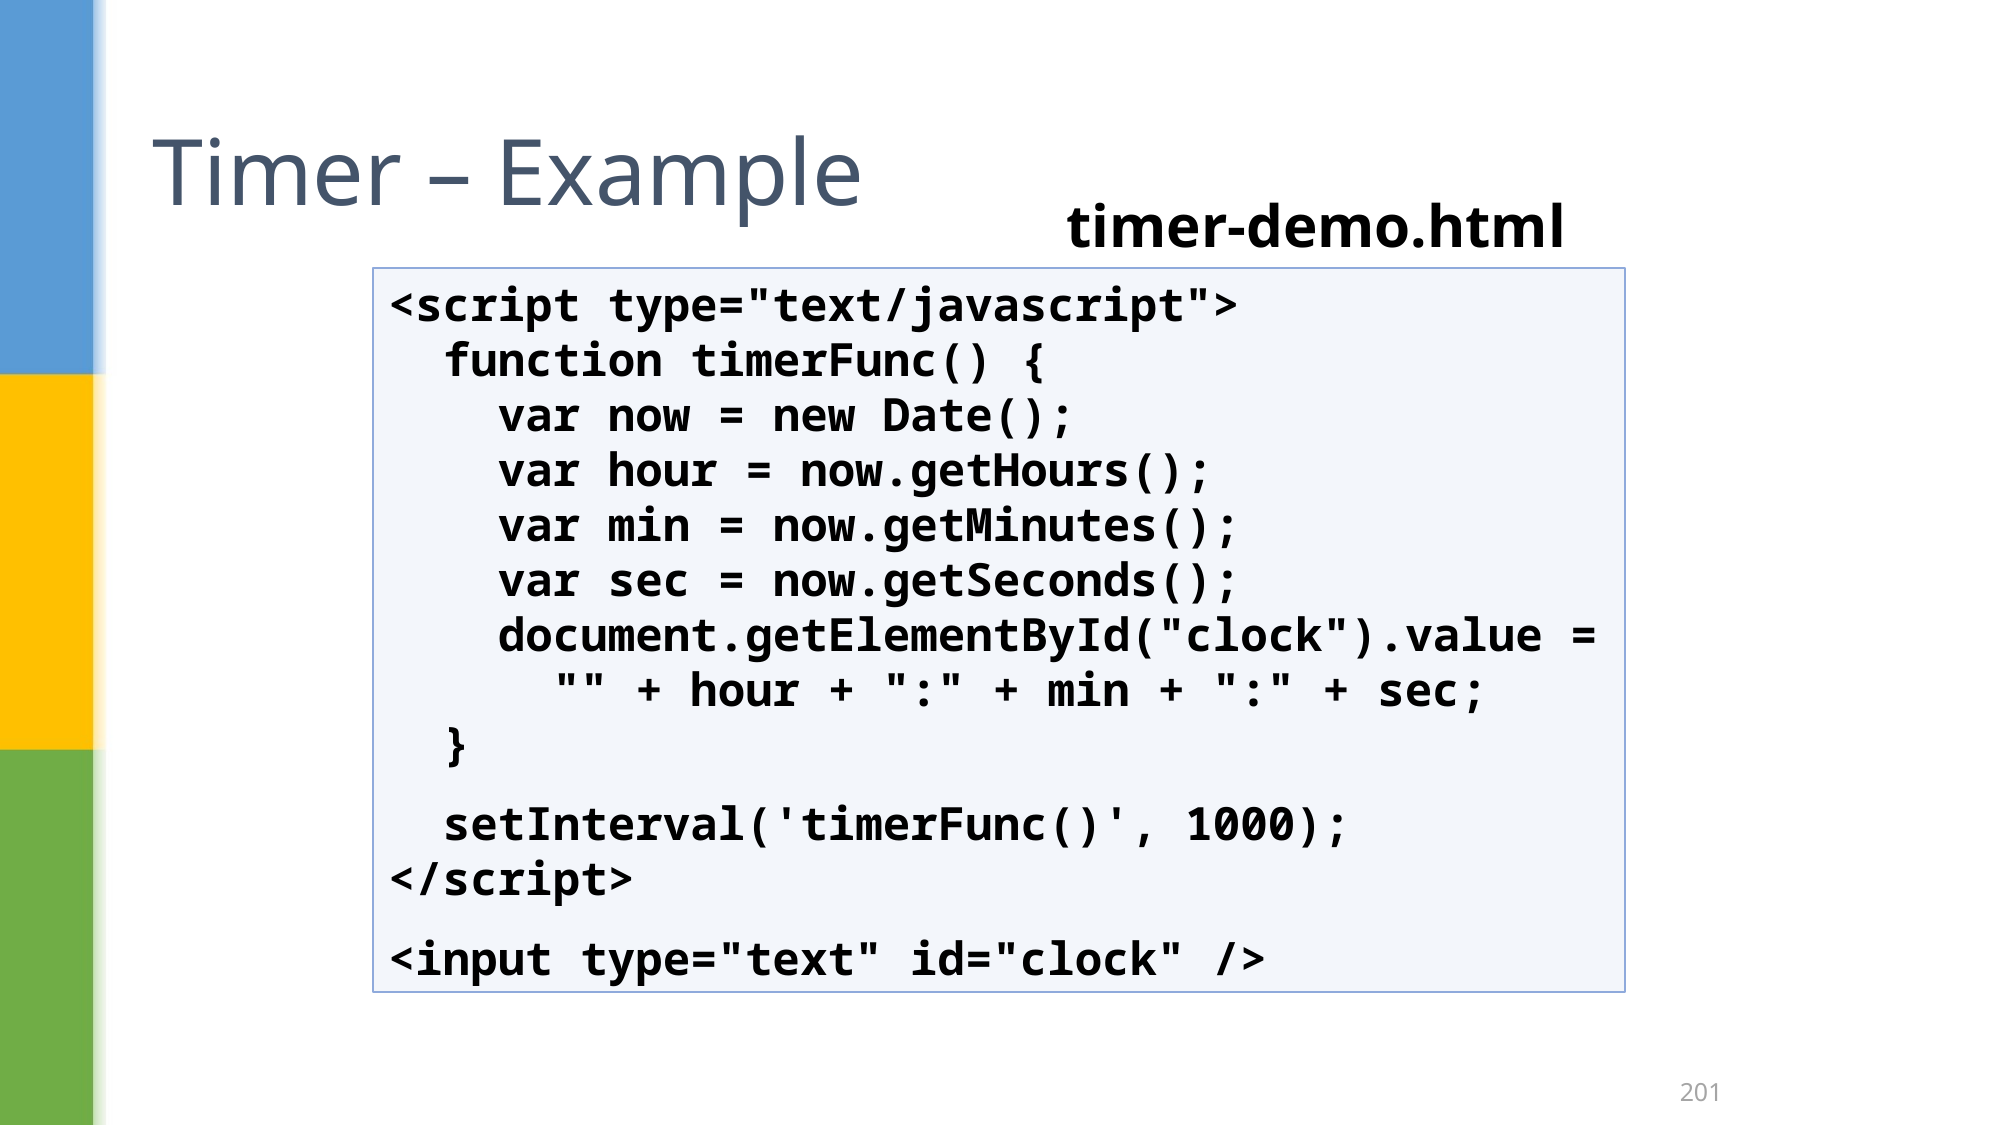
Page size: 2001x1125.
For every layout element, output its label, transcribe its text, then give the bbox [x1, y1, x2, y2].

title Timer – Example [137, 59, 1863, 278]
slide_number 201 [1662, 1074, 1738, 1113]
picture [0, 0, 2001, 1125]
text_box timer-demo.html [1051, 182, 1581, 267]
text_box <script type="text/javascript"> function timerFunc() { var now = new Date(); var hour = now.getHours(); var min = now.getMinutes(); var sec = now.getSeconds(); document.getElementById("clock").value = "" + hour + ":" + min + ":" + sec; } setInterval('timerFunc()', 1000); </script> <input type="text" id="clock" /> [373, 267, 1625, 993]
